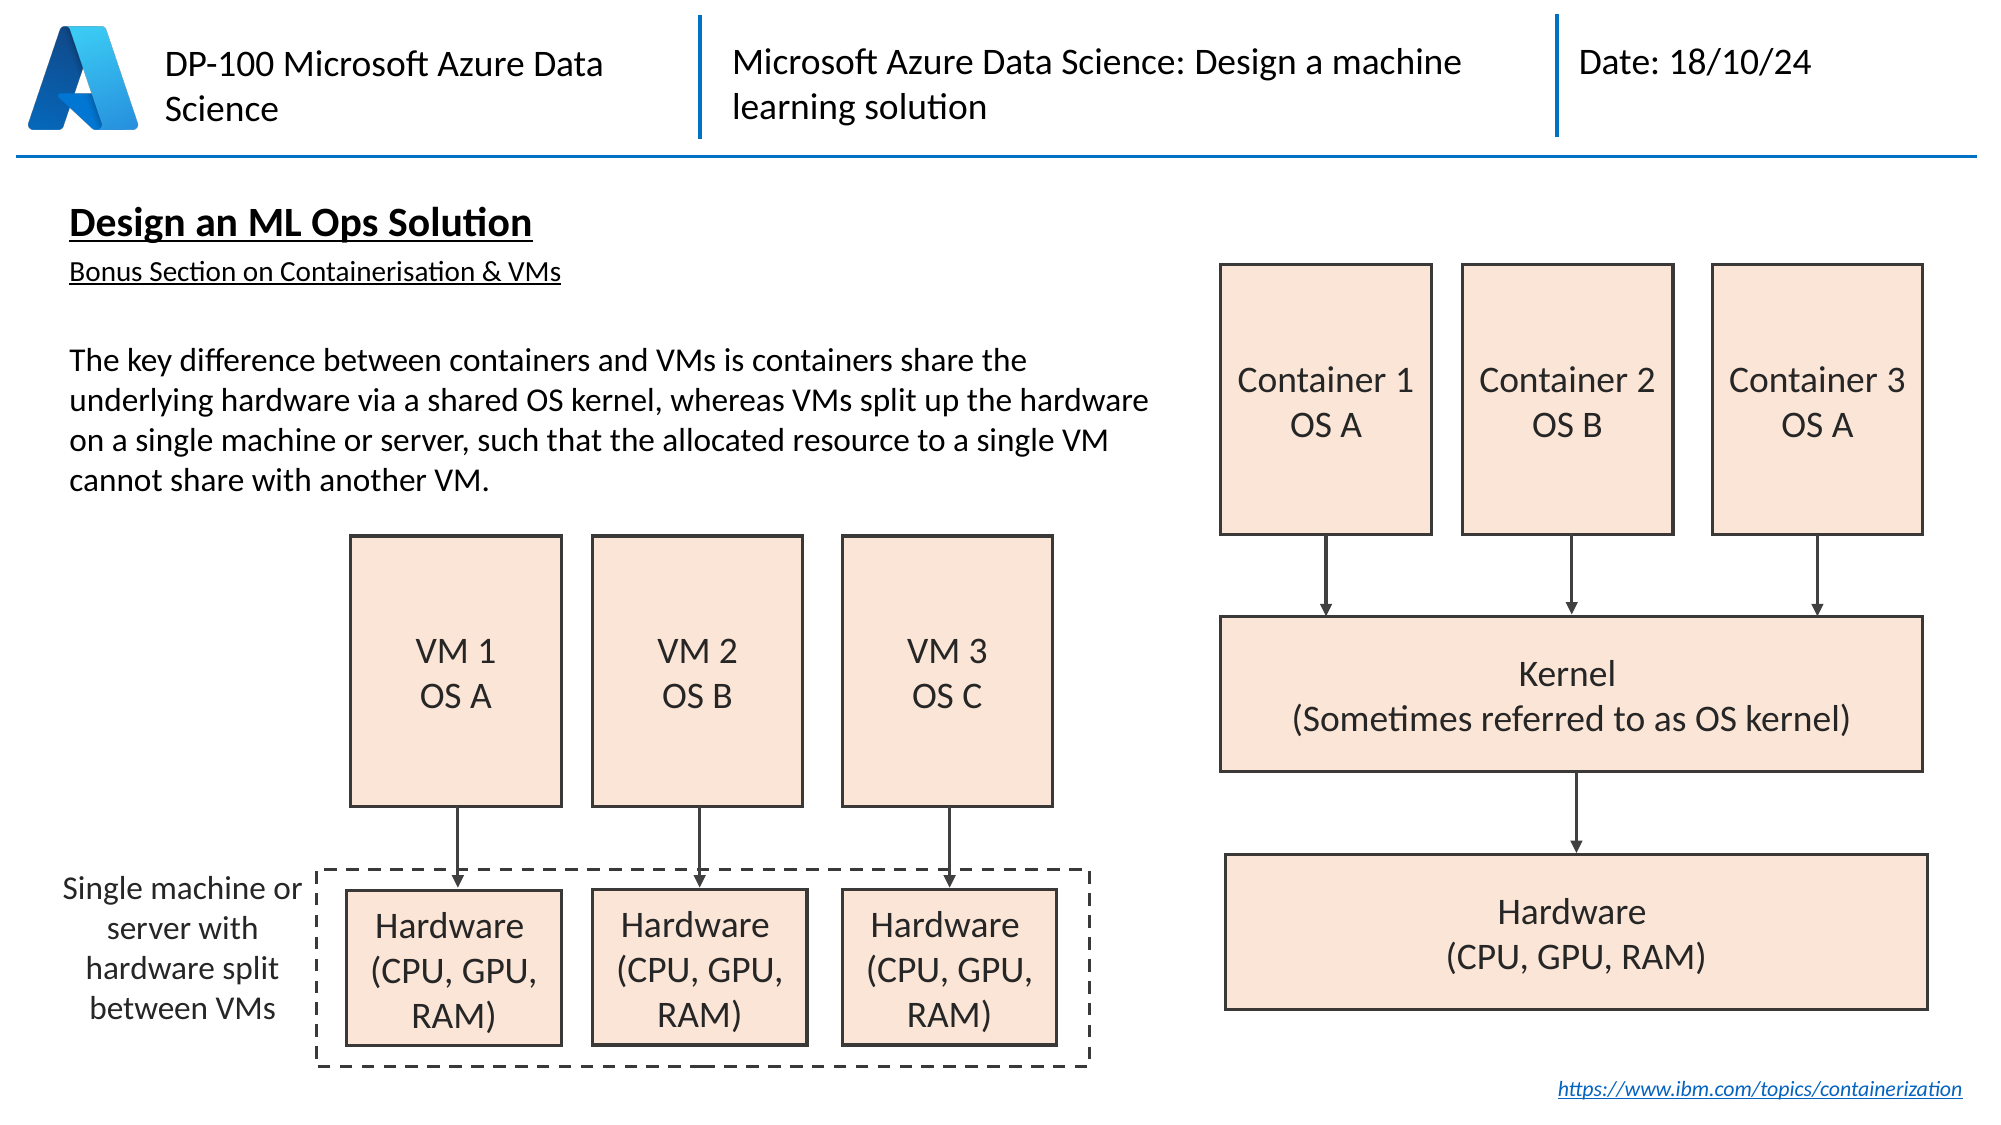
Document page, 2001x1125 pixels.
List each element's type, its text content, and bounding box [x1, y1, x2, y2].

text_box [315, 869, 1090, 1068]
text_box The key difference between containers and VMs is containers share the underlying hardware via a shared OS kernel, whereas VMs split up the hardware on a single machine or server, such that the allocated resource to a single VM cannot share with another VM. [54, 331, 1177, 546]
text_box https://www.ibm.com/topics/containerization [1543, 1066, 2000, 1108]
text_box Single machine or server with hardware split between VMs [40, 859, 326, 1034]
text_box VM 3 OS C [841, 535, 1054, 807]
text_box Hardware (CPU, GPU, RAM) [841, 889, 1058, 1046]
text_box Hardware (CPU, GPU, RAM) [591, 889, 808, 1046]
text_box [16, 13, 1978, 157]
text_box VM 2 OS B [591, 535, 804, 807]
picture [23, 18, 143, 138]
text_box Container 1 OS A [1220, 264, 1432, 536]
text_box Container 3 OS A [1711, 264, 1924, 536]
text_box VM 1 OS A [350, 535, 562, 807]
text_box Hardware (CPU, GPU, RAM) [1224, 853, 1928, 1011]
text_box Container 2 OS B [1461, 264, 1674, 536]
text_box Design an ML Ops Solution Bonus Section on Containerisation & VMs [54, 177, 817, 295]
text_box Kernel (Sometimes referred to as OS kernel) [1220, 615, 1924, 773]
text_box Hardware (CPU, GPU, RAM) [346, 890, 562, 1047]
